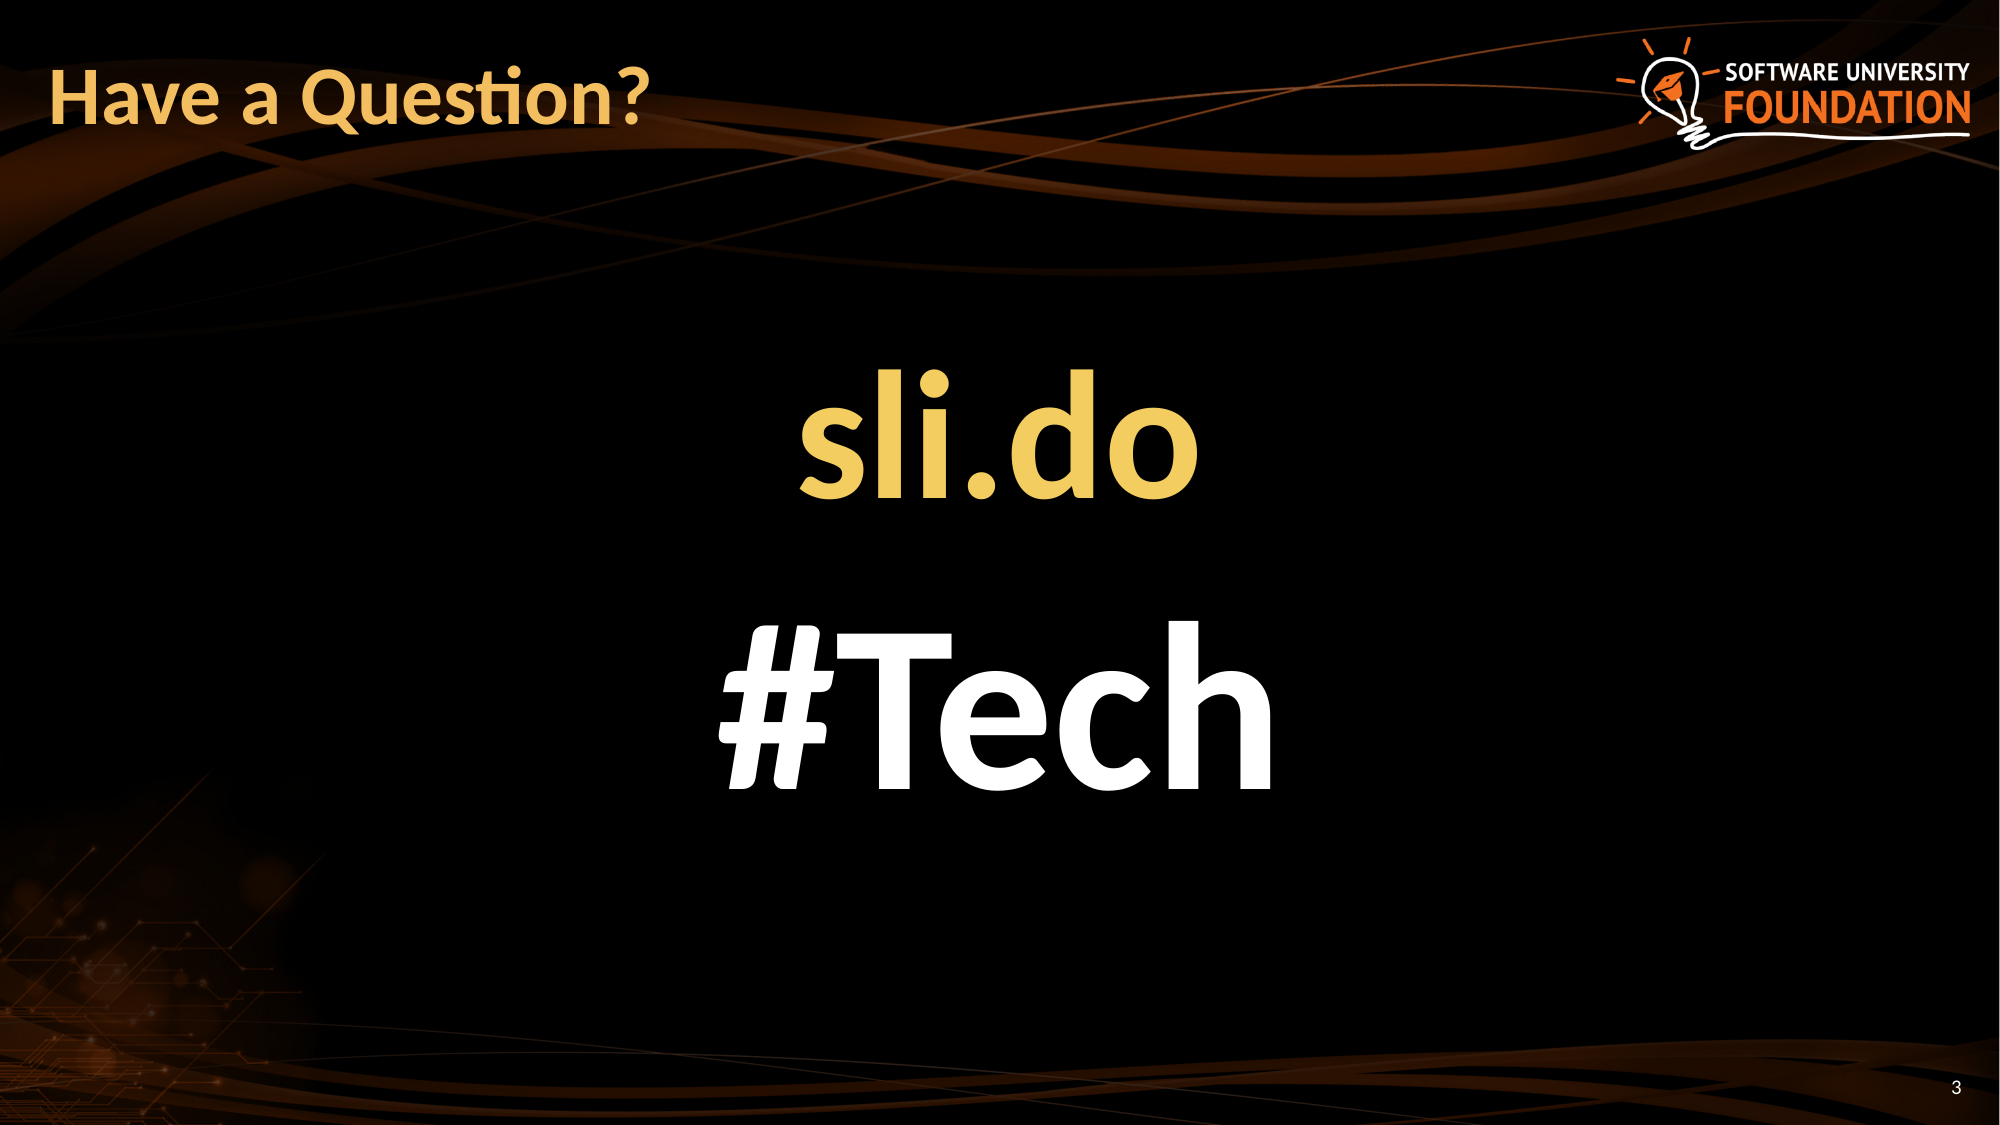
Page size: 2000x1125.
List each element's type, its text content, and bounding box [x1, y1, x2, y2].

title Have a Question? [30, 6, 1602, 189]
list sli.do #Tech [31, 188, 1968, 1071]
slide_number 3 [1897, 1071, 1968, 1103]
picture [0, 0, 2000, 1125]
